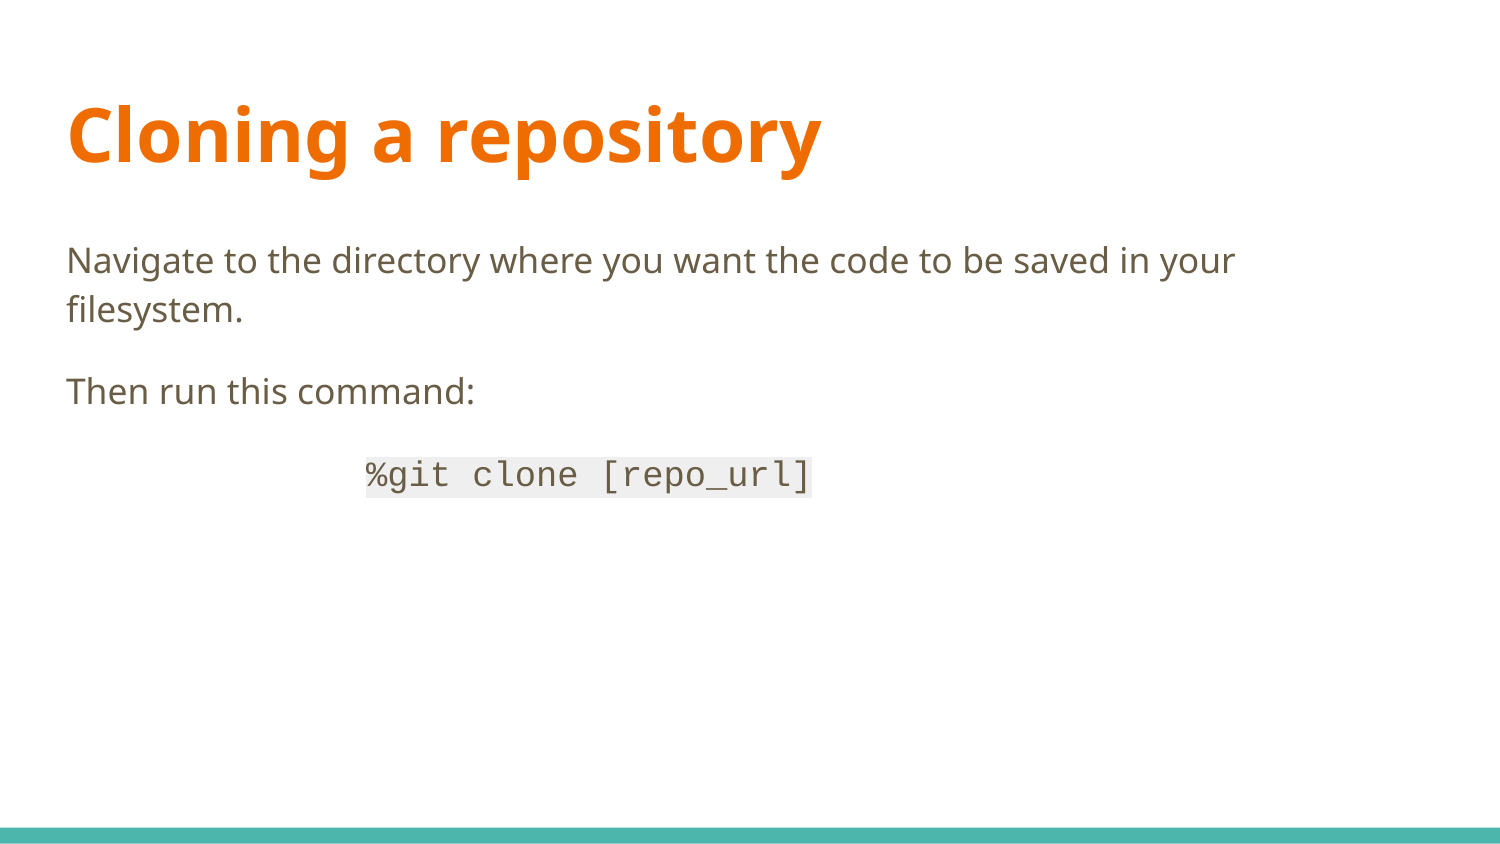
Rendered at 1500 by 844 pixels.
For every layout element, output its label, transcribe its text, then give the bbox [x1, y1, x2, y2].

title Cloning a repository [51, 72, 1449, 189]
list Navigate to the directory where you want the code to be saved in your filesystem. Then run this command: %git clone [repo_url] [51, 216, 1431, 454]
